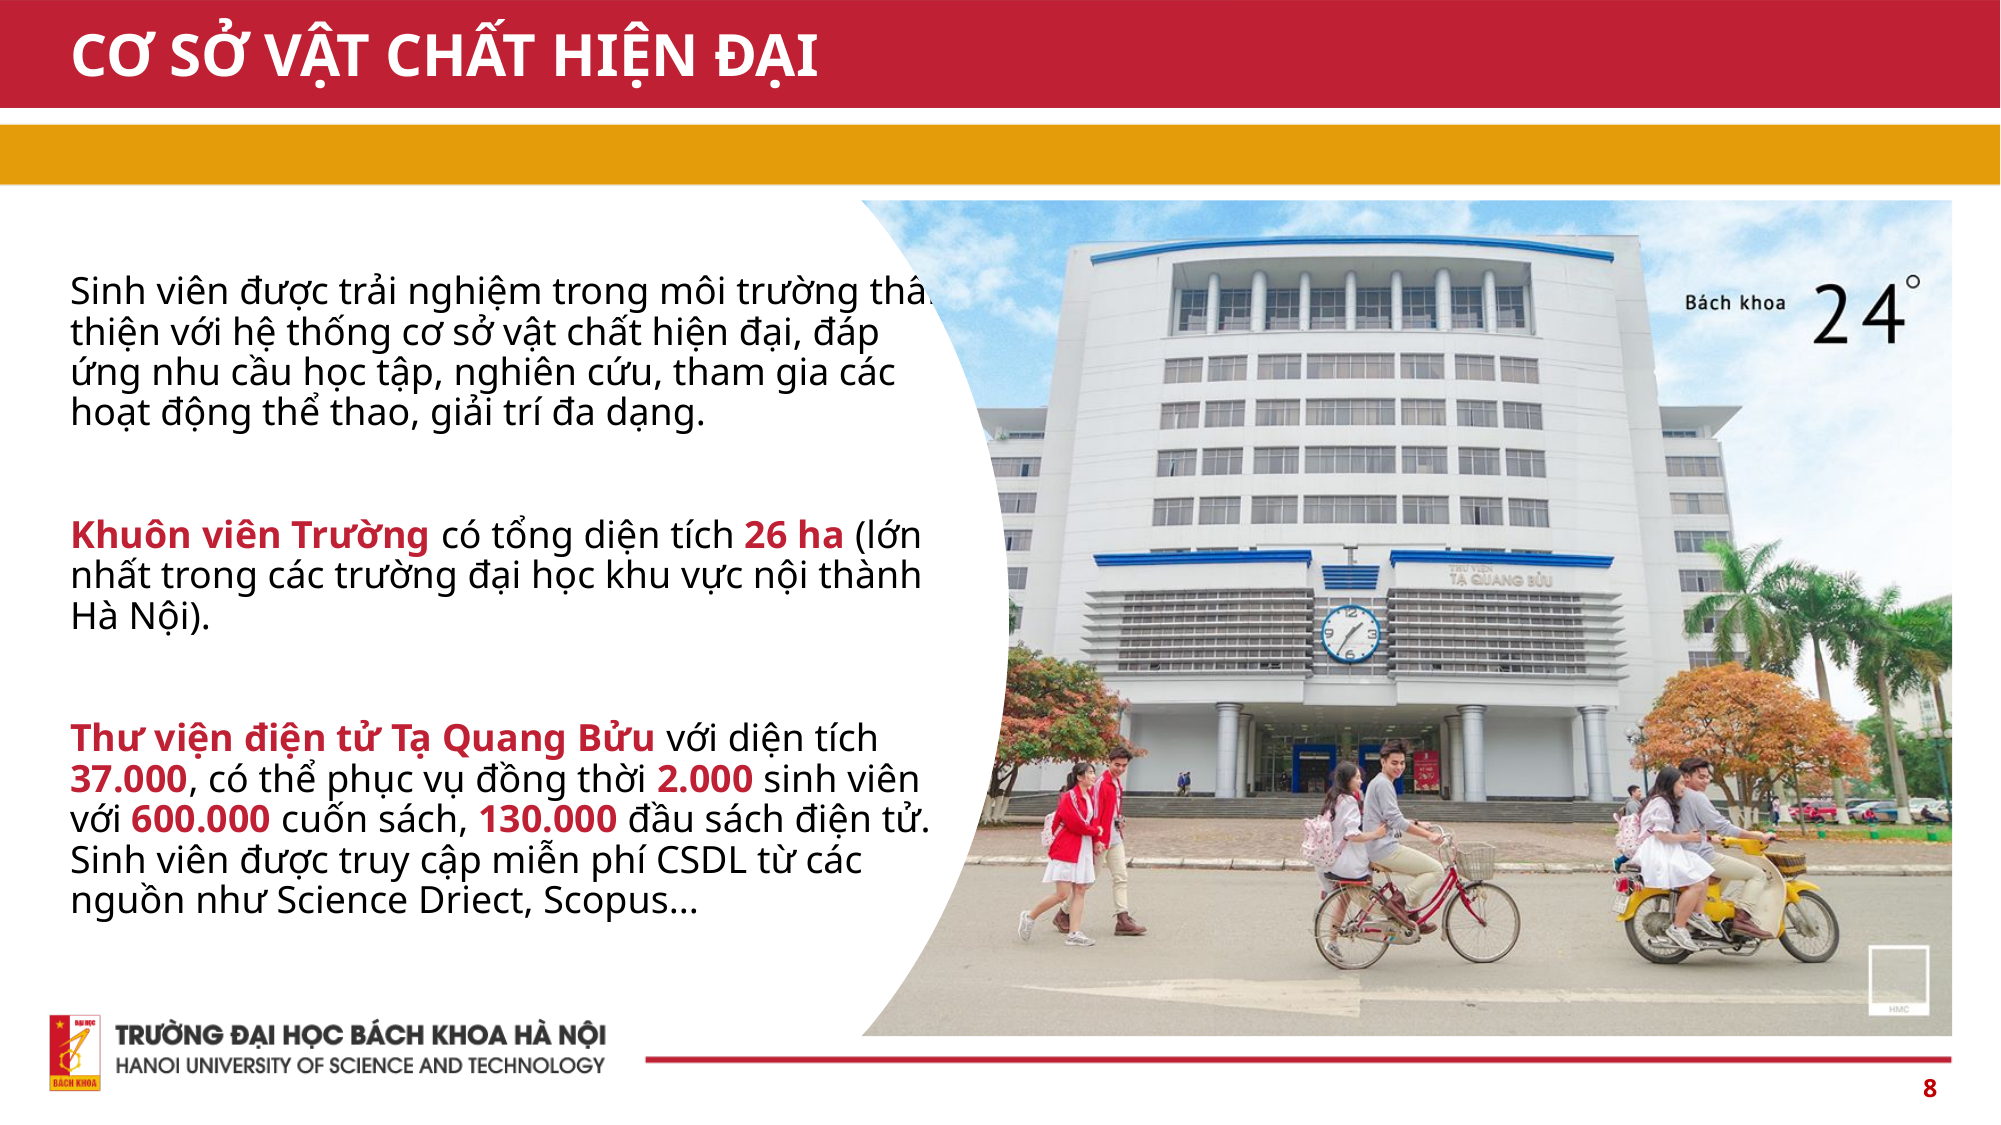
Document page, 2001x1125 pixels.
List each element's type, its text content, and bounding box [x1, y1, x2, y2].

title CƠ SỞ VẬT CHẤT HIỆN ĐẠI [55, 18, 1945, 90]
slide_number 8 [1502, 1065, 1953, 1125]
picture [0, 0, 2001, 1125]
